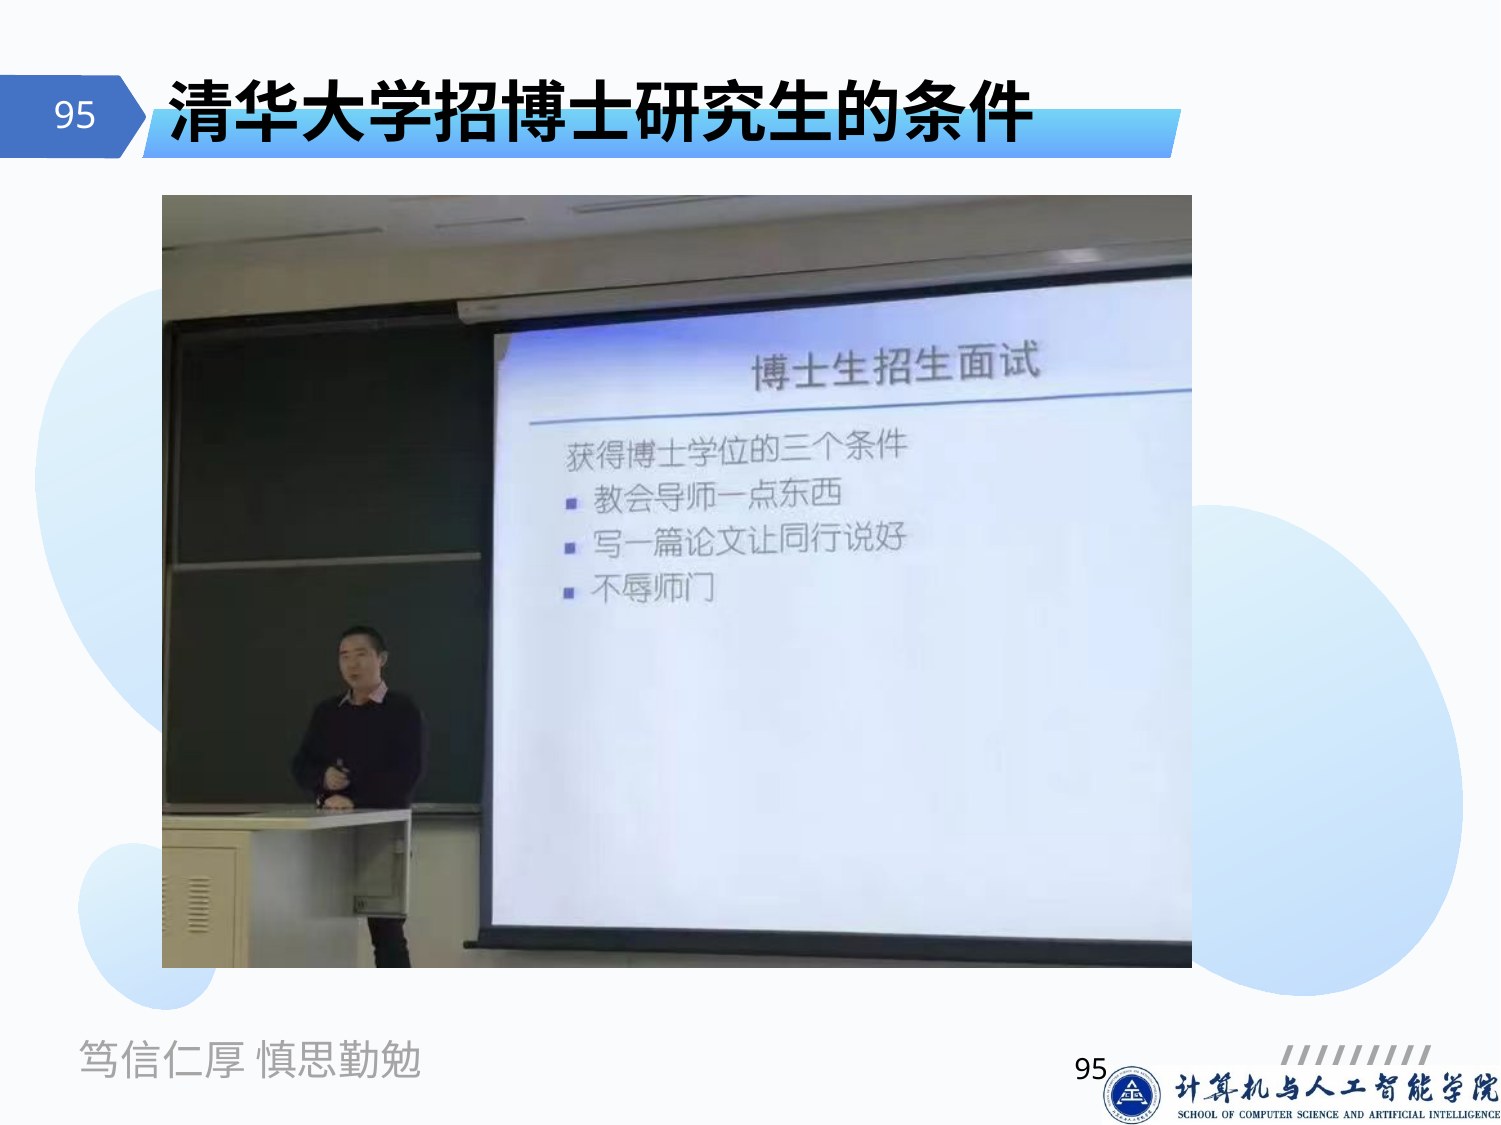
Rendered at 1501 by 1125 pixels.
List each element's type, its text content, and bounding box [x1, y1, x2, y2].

picture [162, 195, 1192, 968]
title 清华大学招博士研究生的条件 [152, 59, 1181, 158]
picture [1102, 1065, 1501, 1125]
slide_number 95 [1059, 1042, 1398, 1103]
